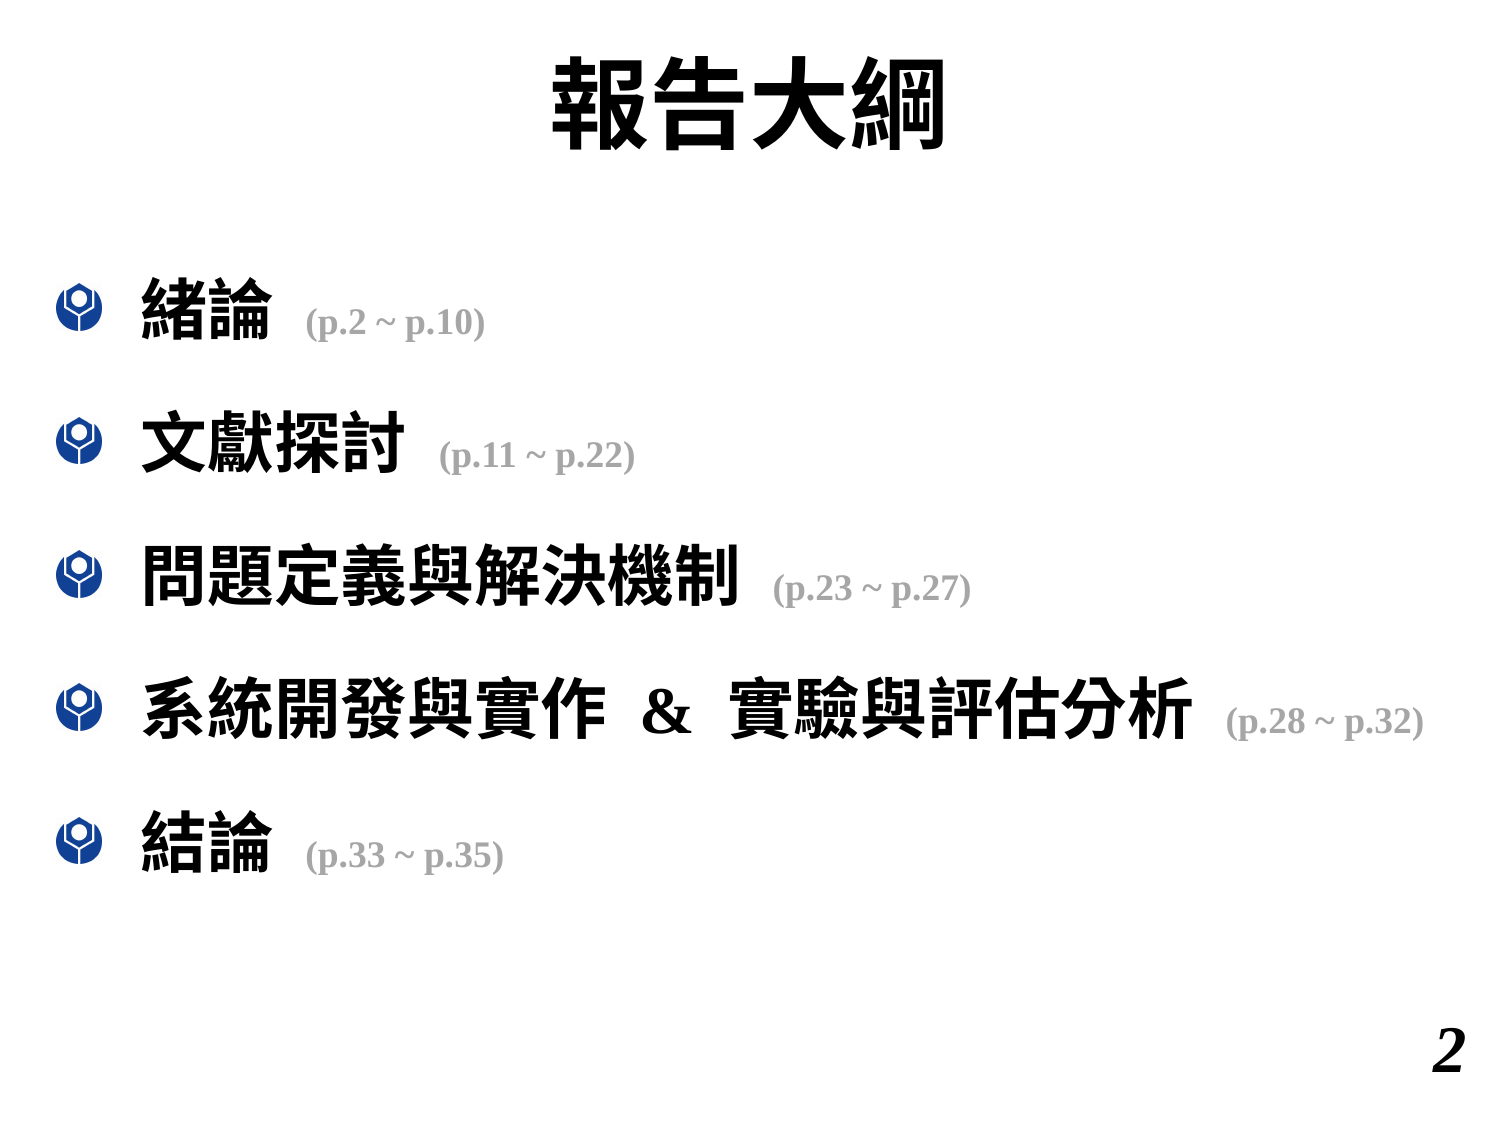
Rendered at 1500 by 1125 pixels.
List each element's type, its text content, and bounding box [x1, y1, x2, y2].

picture [56, 817, 102, 864]
picture [56, 283, 102, 331]
picture [56, 550, 102, 598]
picture [56, 683, 102, 731]
picture [56, 417, 102, 464]
list 緒論 (p.2 ~ p.10) 文獻探討 (p.11 ~ p.22) 問題定義與解決機制 (p.23 ~ p.27) 系統開發與實作 & 實驗與評估分析 (p.28 ~ p.32) 結論 (p.33 ~ p.35) [41, 219, 1459, 1125]
title 報告大綱 [75, 7, 1425, 195]
slide_number 1 [1352, 1001, 1483, 1091]
